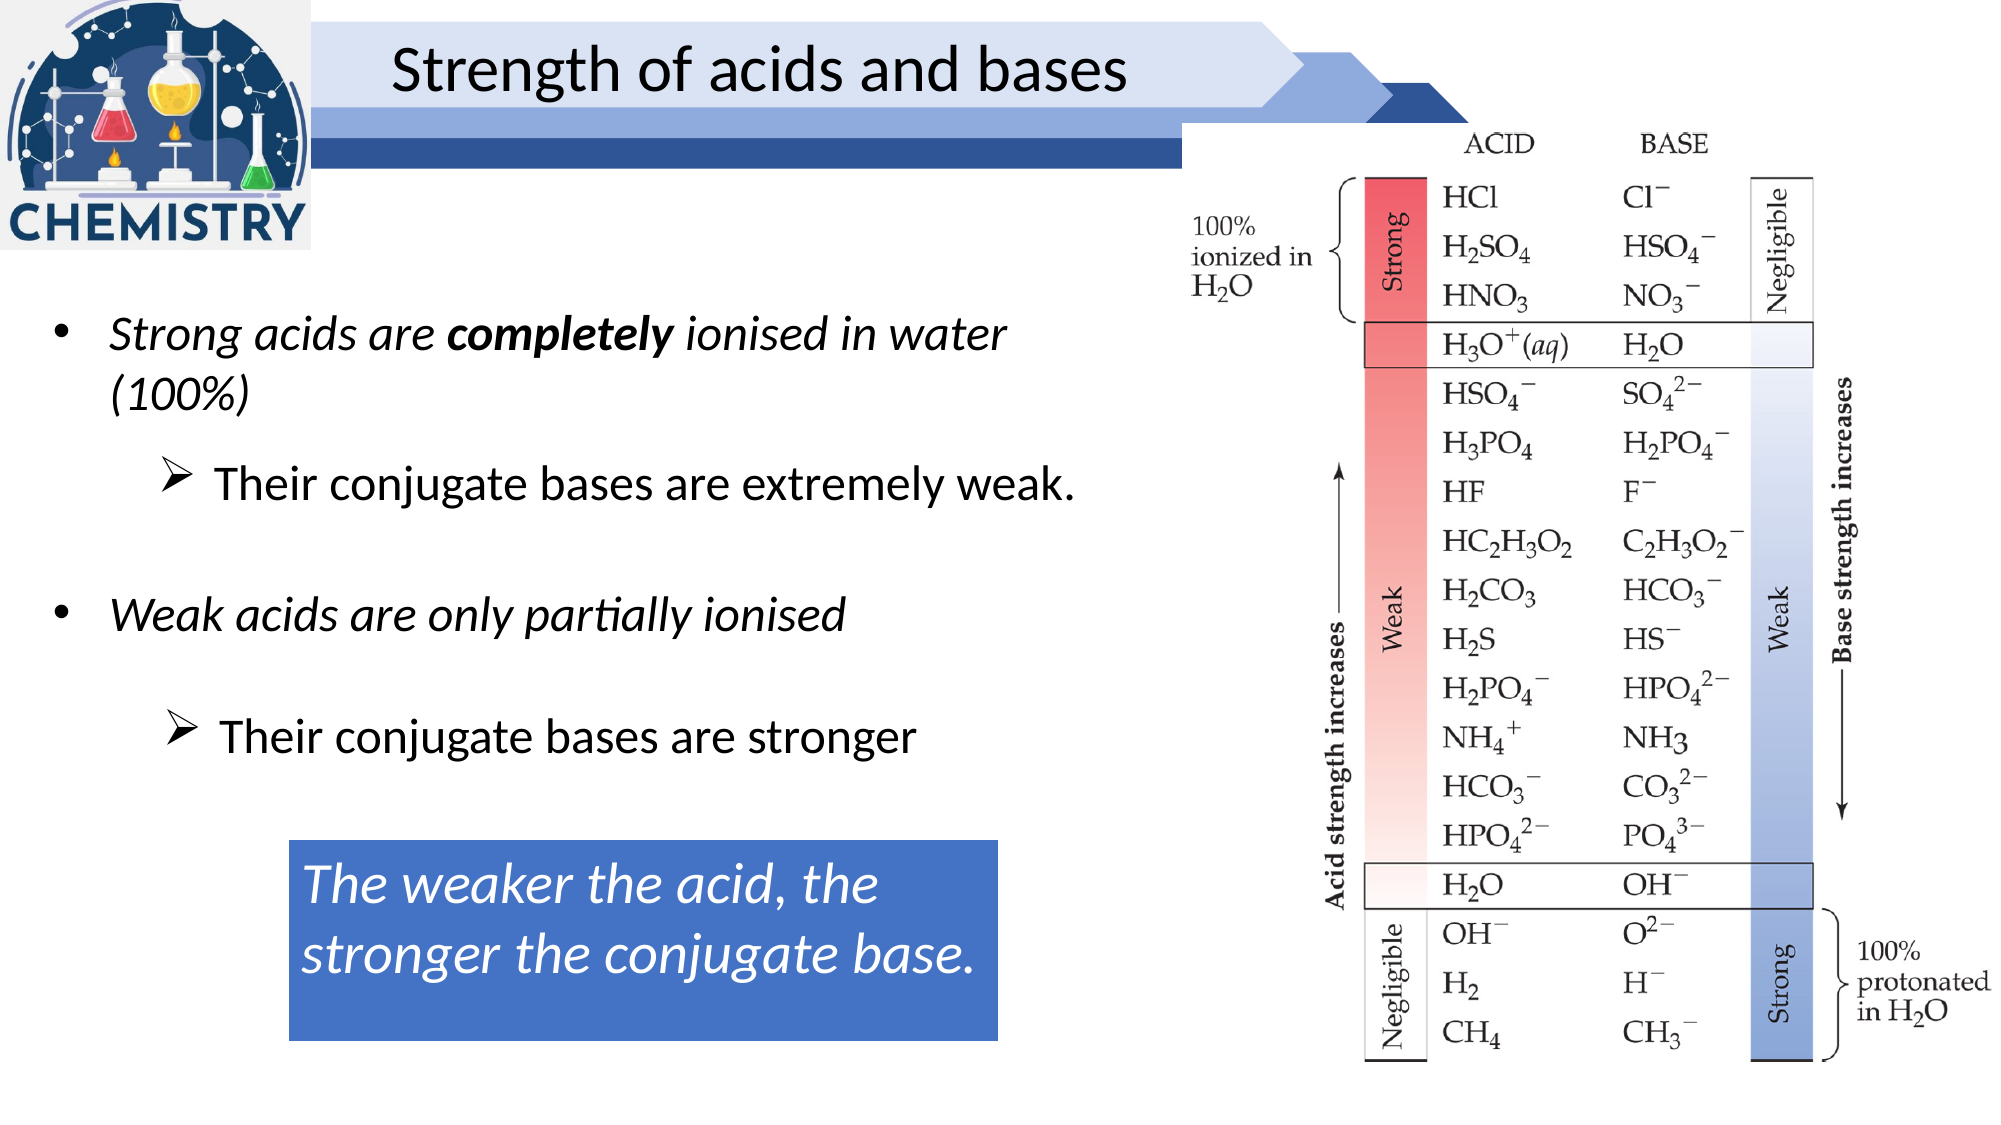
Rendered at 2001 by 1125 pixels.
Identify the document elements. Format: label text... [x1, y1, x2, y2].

text_box [1368, 81, 1471, 123]
picture [1182, 123, 2000, 1073]
text_box [311, 140, 1182, 170]
picture [0, 0, 311, 250]
text_box Their conjugate bases are stronger [148, 696, 933, 772]
text_box The weaker the acid, the stronger the conjugate base. [286, 837, 1001, 1045]
text_box Weak acids are only partially ionised [38, 573, 981, 694]
text_box Their conjugate bases are extremely weak. [142, 442, 1103, 563]
text_box Strong acids are completely ionised in water (100%) [38, 292, 1053, 473]
text_box Strength of acids and bases [311, 20, 1306, 109]
text_box [311, 51, 1395, 140]
